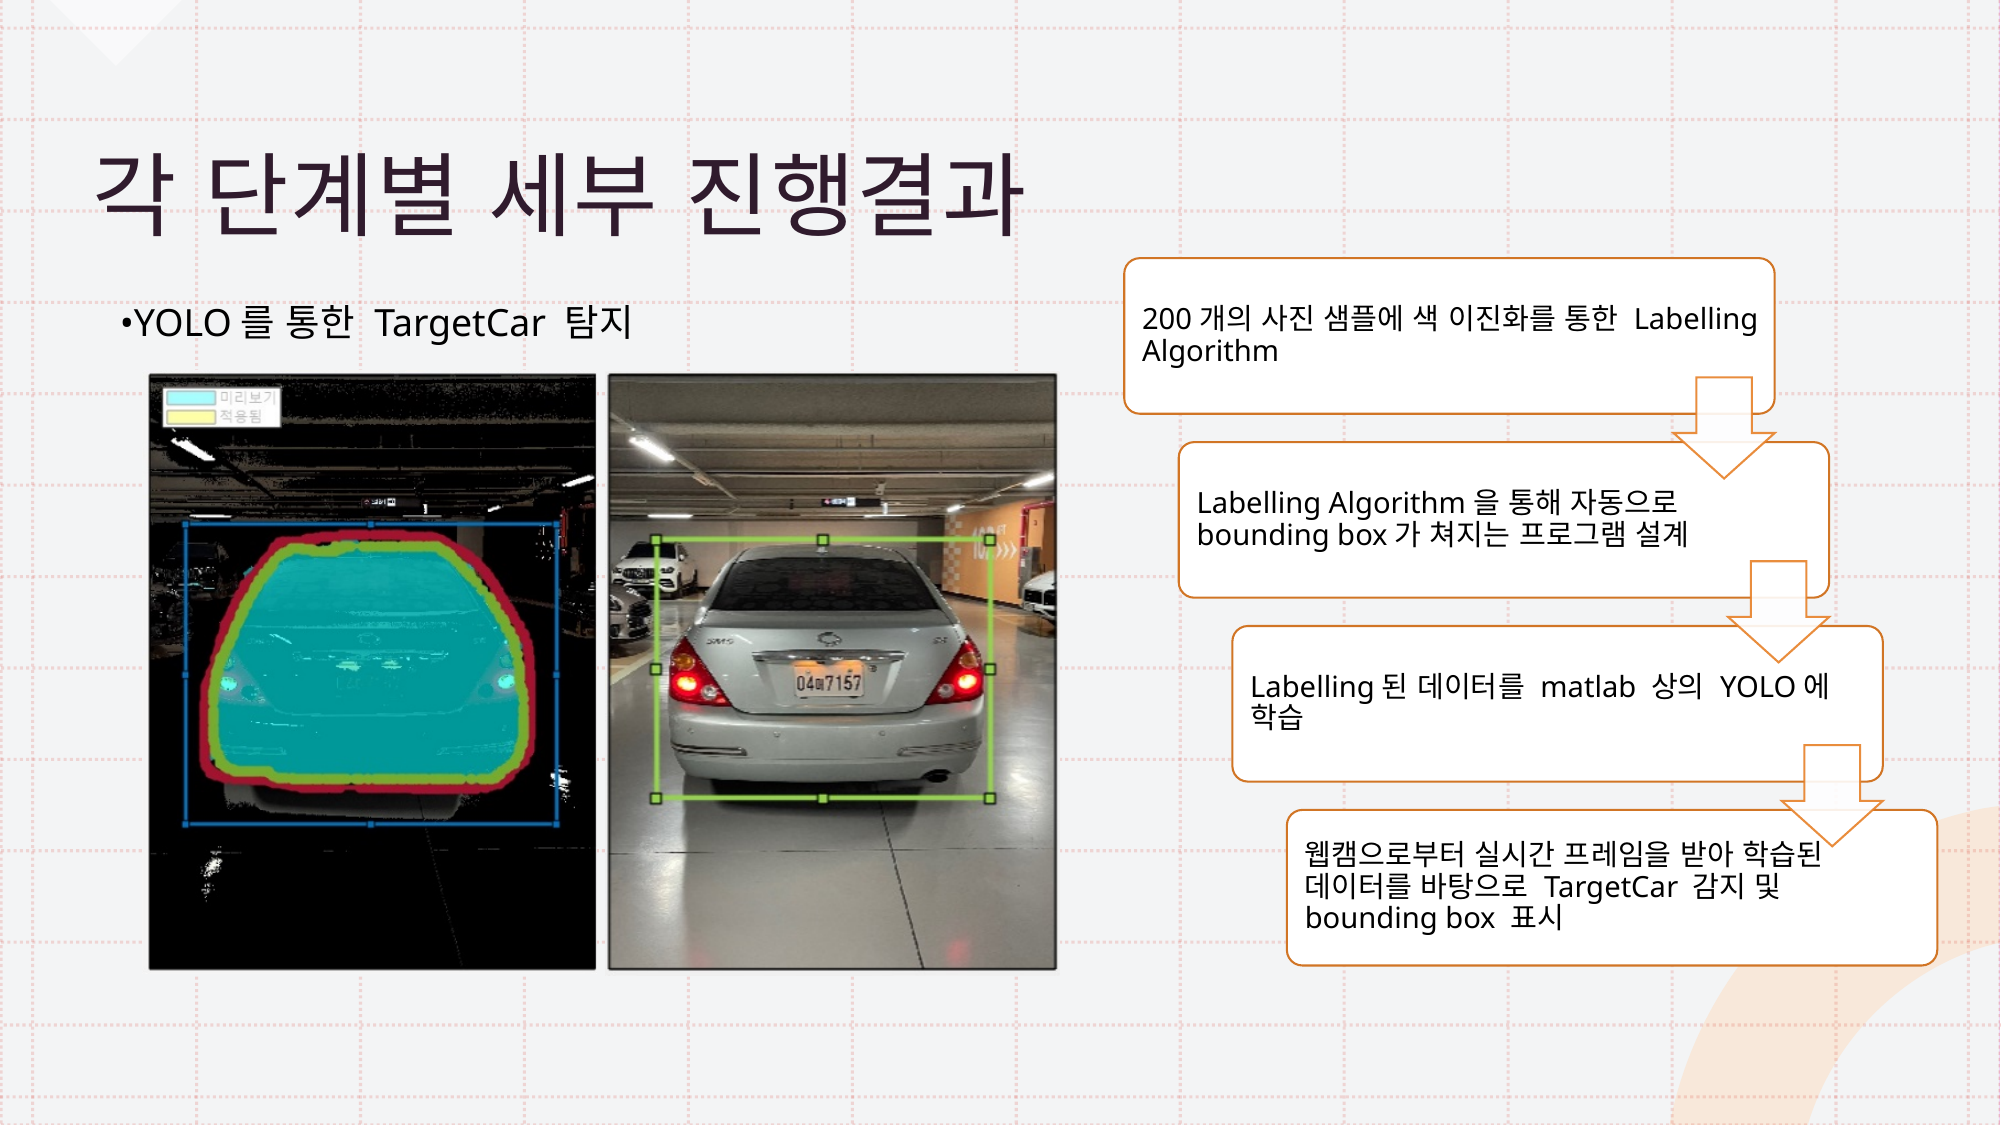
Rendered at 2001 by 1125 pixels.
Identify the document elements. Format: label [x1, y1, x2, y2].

text_box [1124, 258, 1938, 966]
picture [142, 371, 597, 974]
text_box [0, 0, 2000, 1125]
picture [605, 371, 1060, 976]
